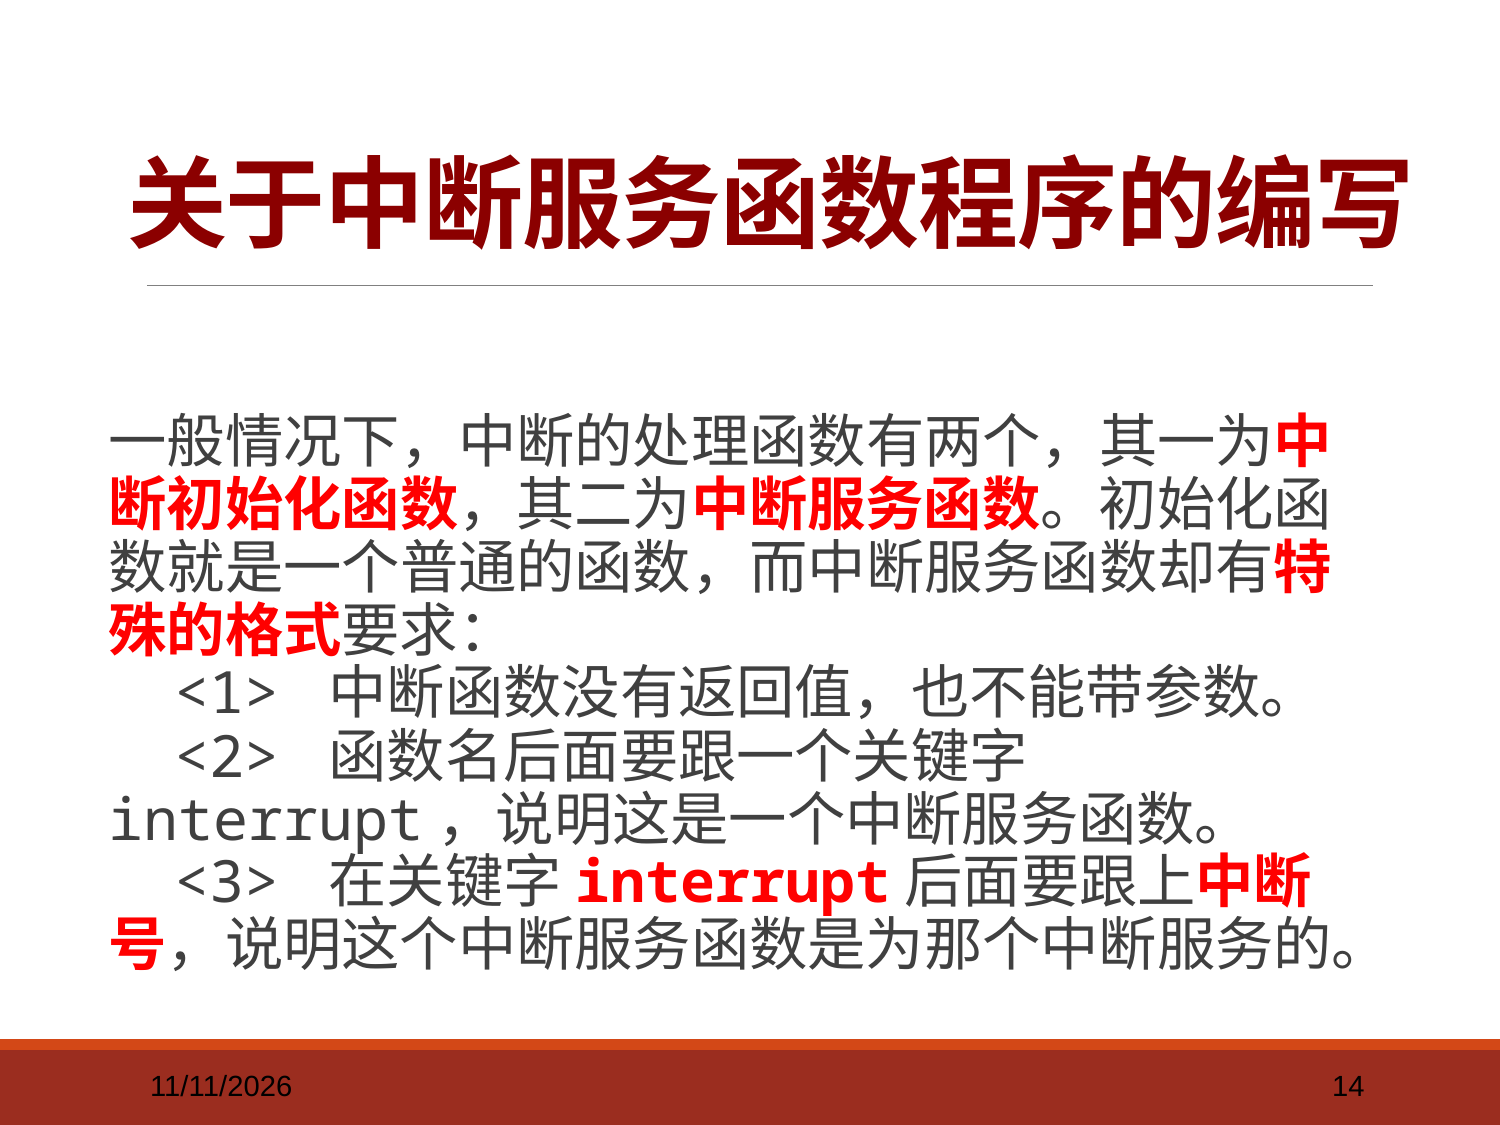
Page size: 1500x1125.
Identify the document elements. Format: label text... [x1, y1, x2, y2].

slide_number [135, 1059, 440, 1120]
title 关于中断服务函数程序的编写 [112, 170, 1448, 250]
list 一般情况下，中断的处理函数有两个，其一为中断初始化函数，其二为中断服务函数。初始化函数就是一个普通的函数，而中断服务函数却有特殊的格式要求： <1> 中断函数没有返回值，也不能带参数。 <2> 函数名后面要跟一个关键字interrupt，说明这是一个中断服务函数。 <3> 在关键字interrupt后面要跟上中断号，说明这个中断服务函数是为那个中断服务的。 [63, 404, 1351, 952]
text_box [624, 774, 813, 838]
slide_number 14 [1218, 1059, 1380, 1120]
